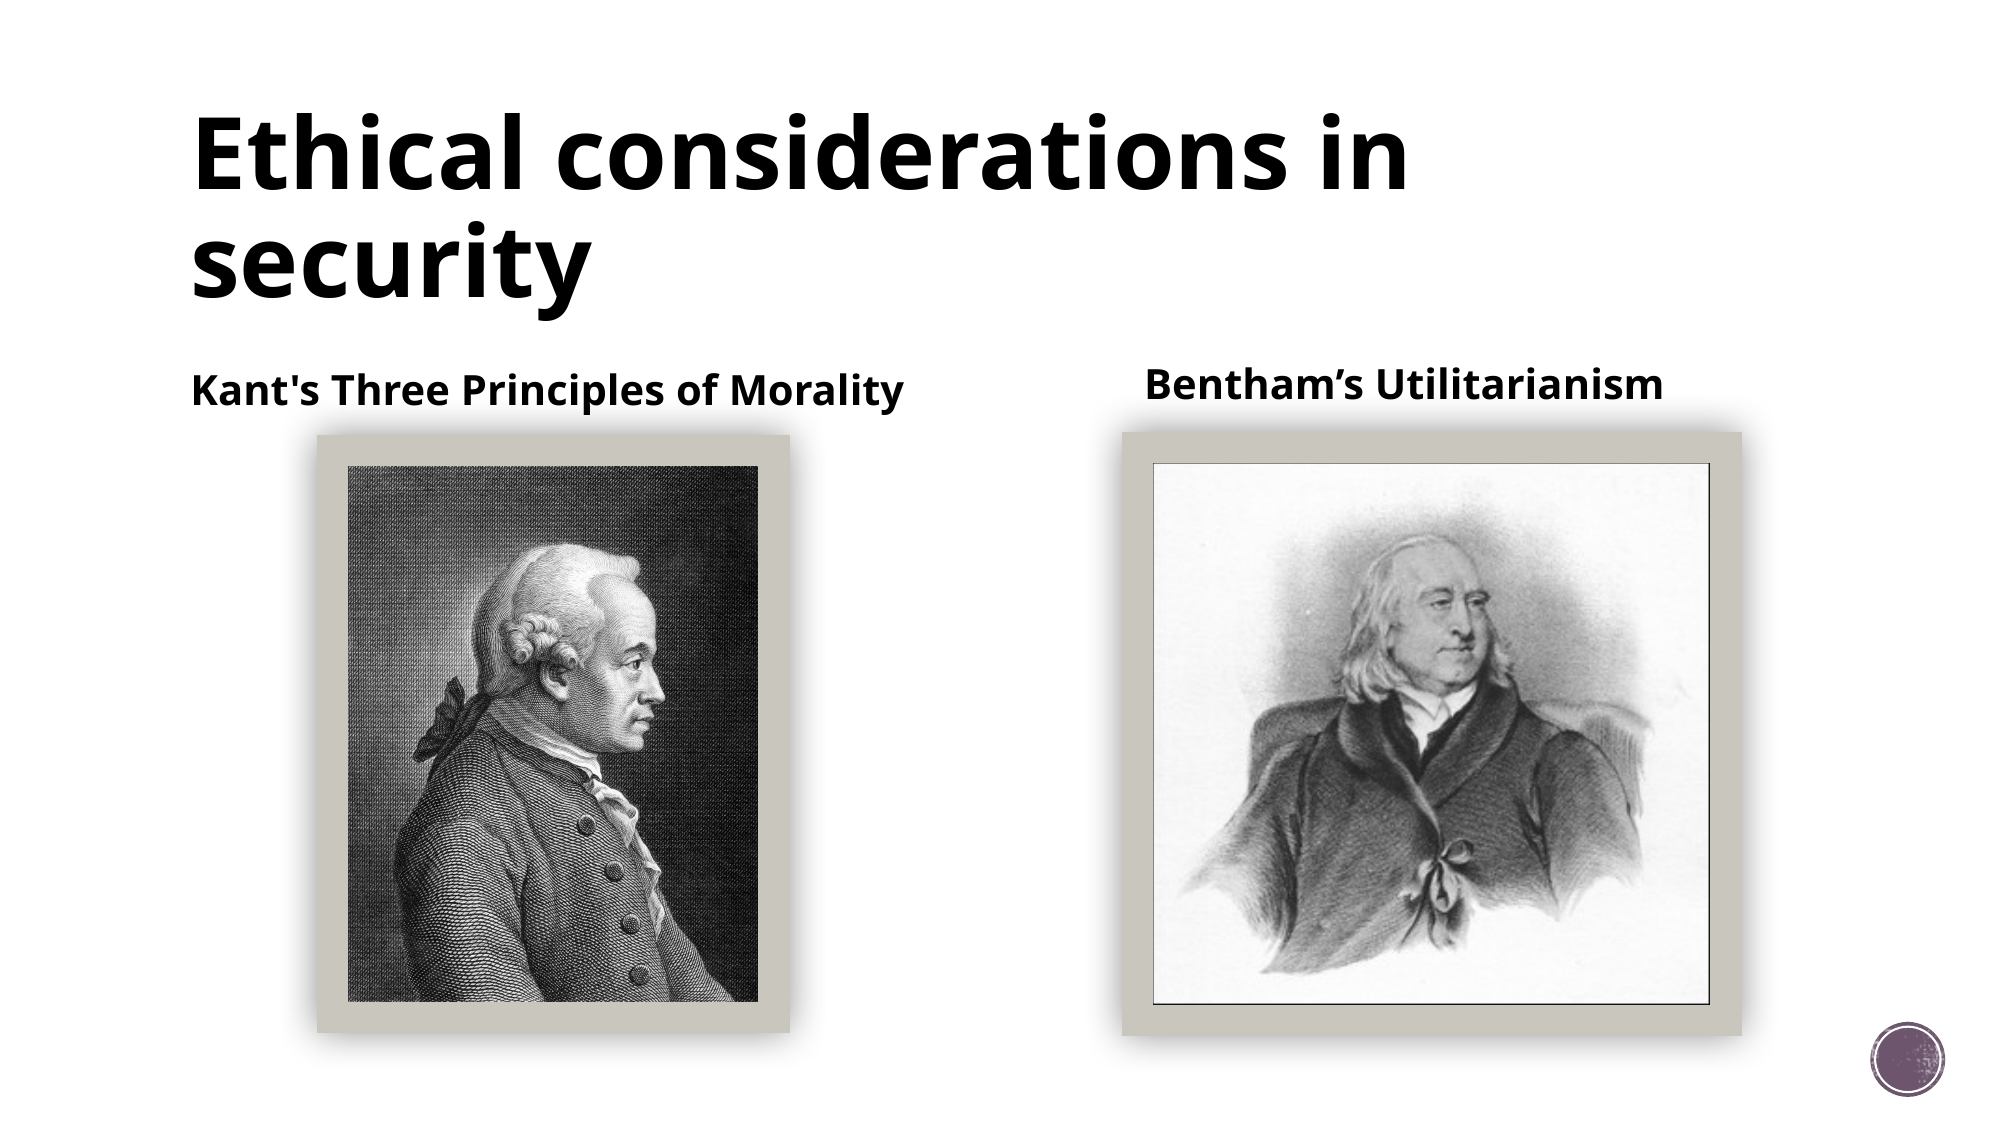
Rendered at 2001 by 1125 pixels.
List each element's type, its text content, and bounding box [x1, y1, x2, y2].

picture [349, 466, 758, 1002]
picture [1153, 463, 1710, 1005]
title Ethical considerations in security [175, 79, 1826, 344]
list Kant's Three Principles of Morality [175, 286, 1088, 1013]
text_box Bentham’s Utilitarianism [1129, 350, 1825, 461]
